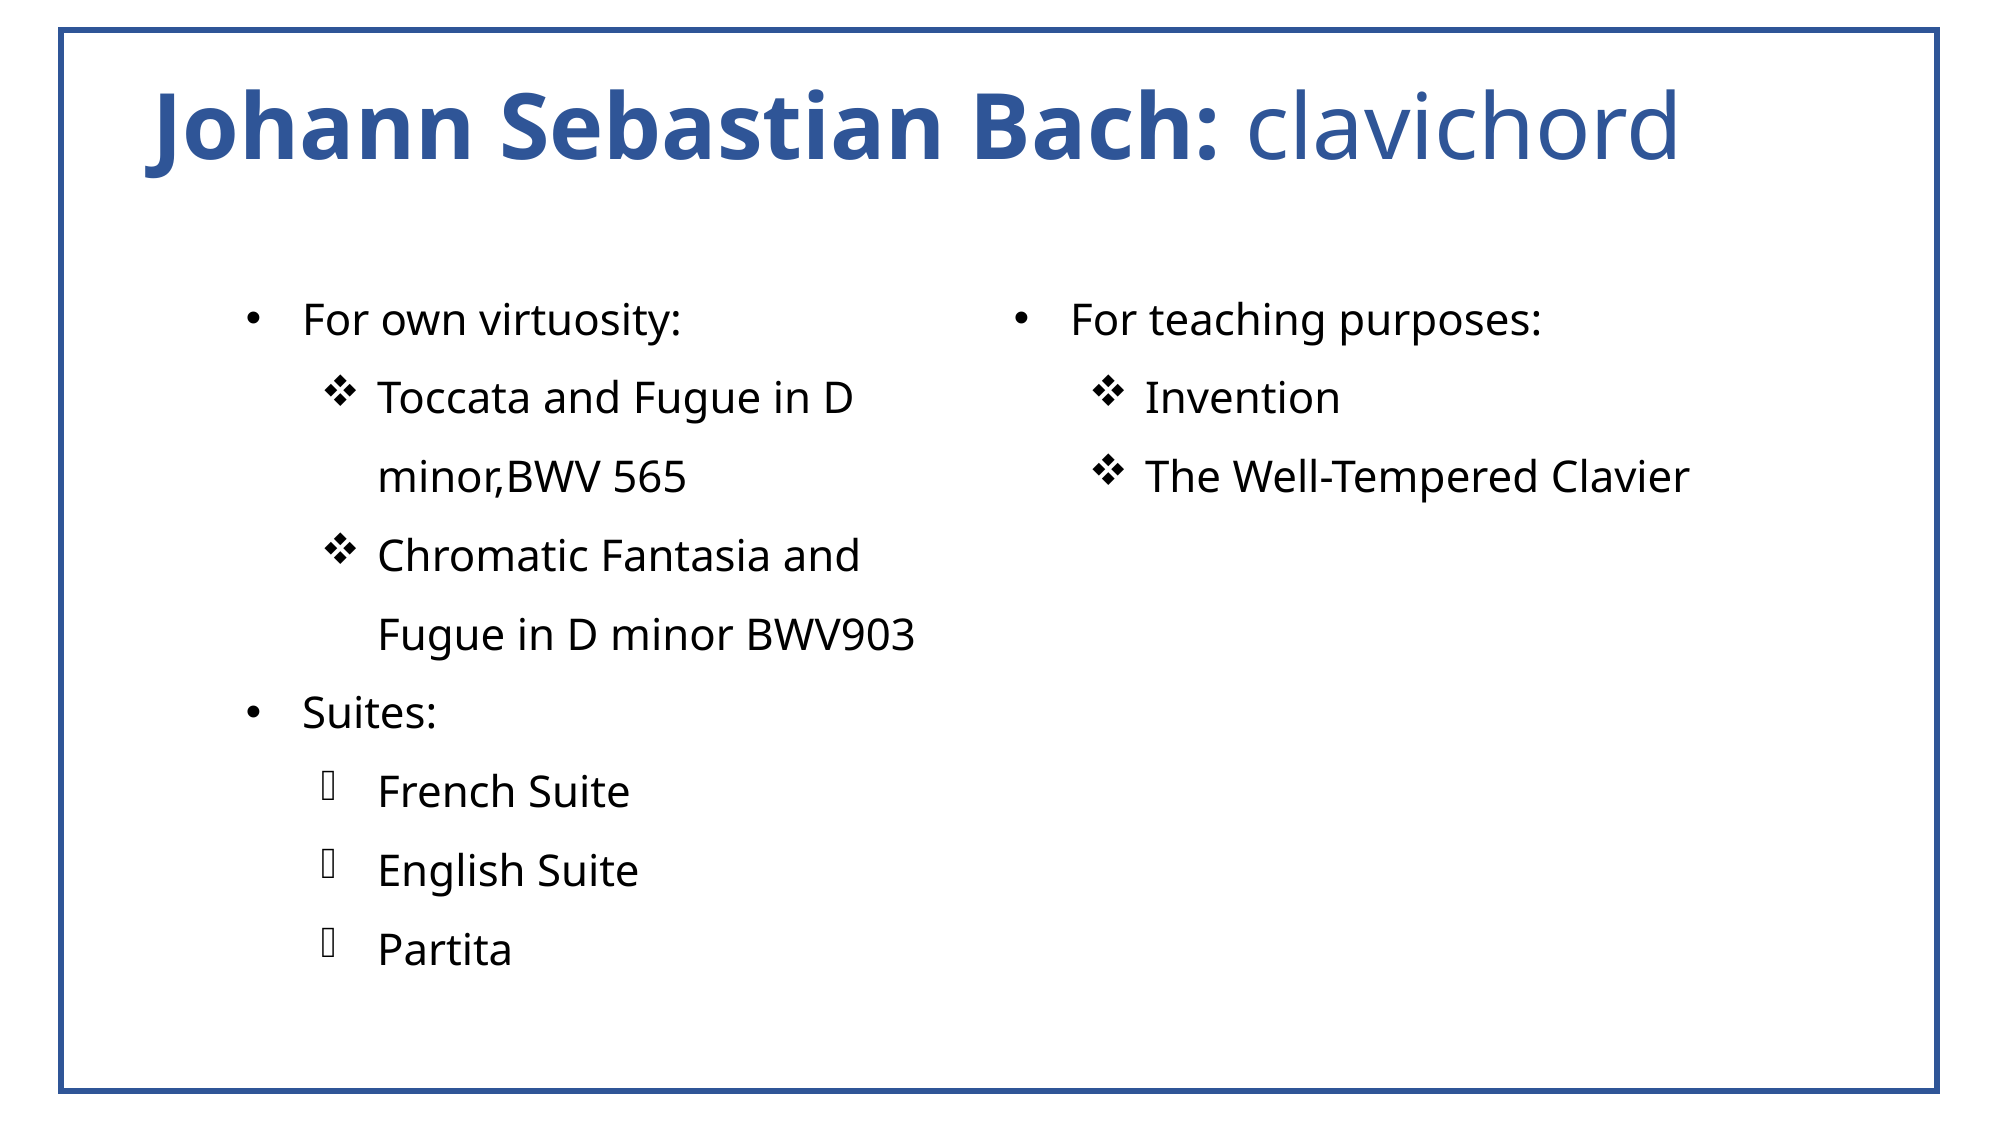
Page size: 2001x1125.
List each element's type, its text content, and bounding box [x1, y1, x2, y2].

text_box [60, 29, 1938, 1092]
text_box For own virtuosity: Toccata and Fugue in D minor,BWV 565 Chromatic Fantasia and Fugue in D minor BWV903 Suites: French Suite English Suite Partita [231, 257, 1000, 981]
text_box For teaching purposes: Invention The Well-Tempered Clavier [999, 257, 1768, 509]
